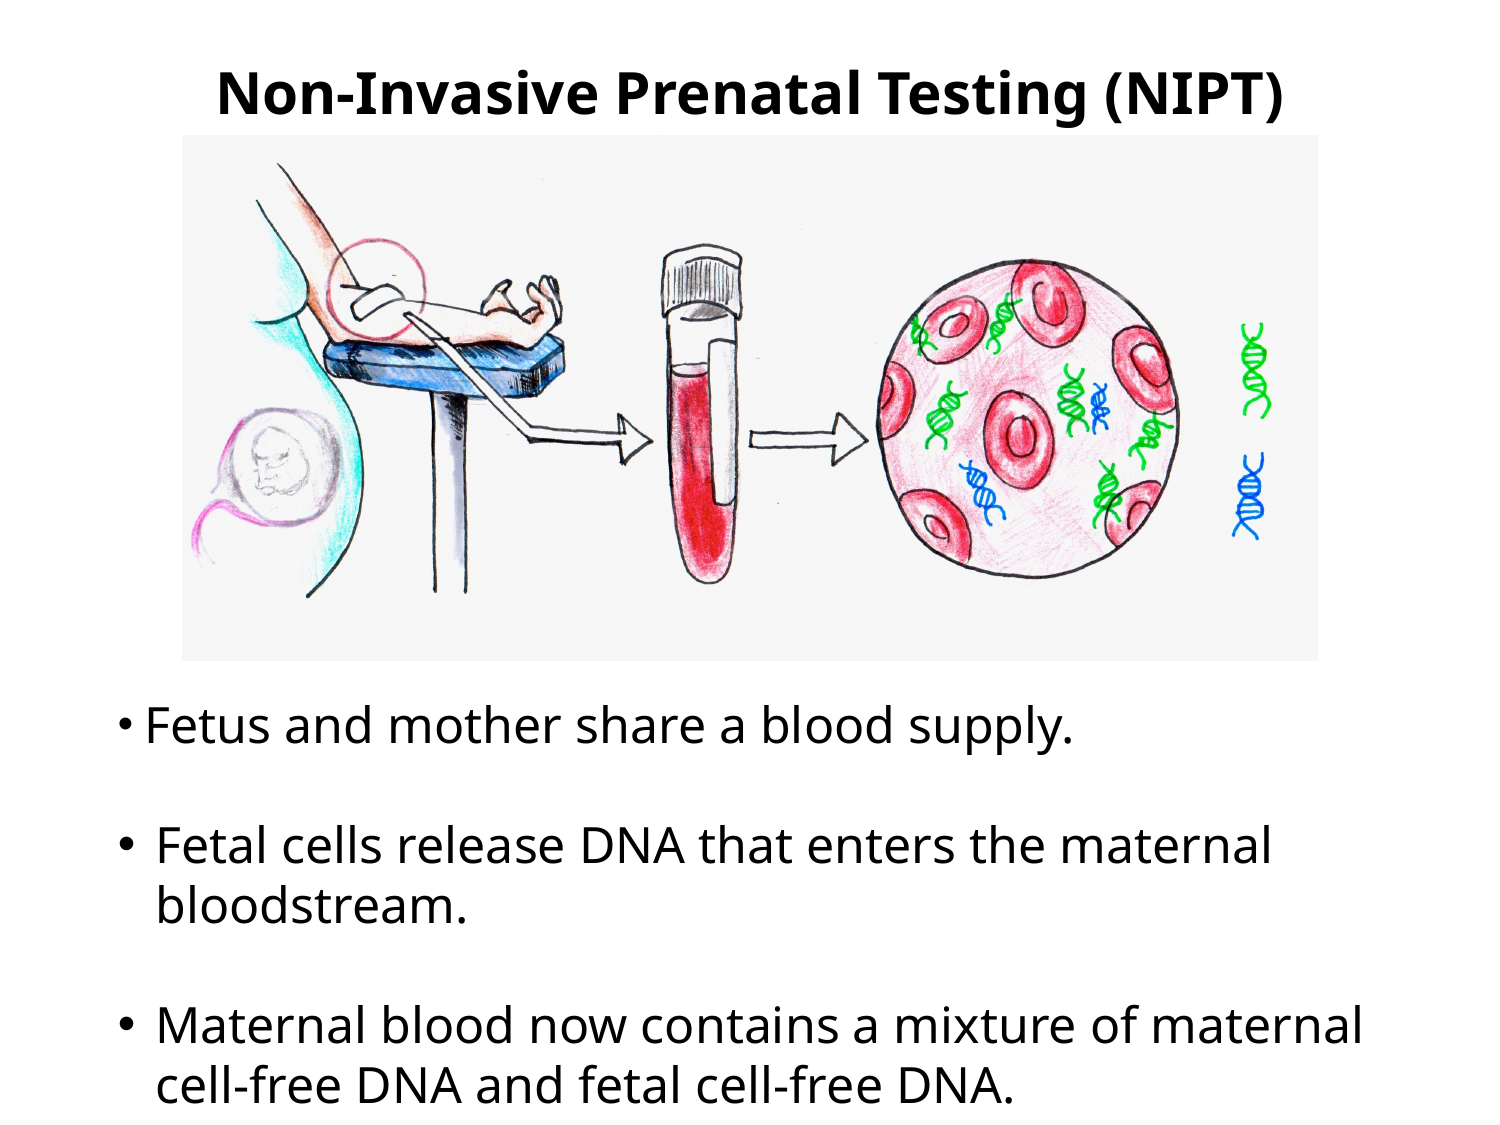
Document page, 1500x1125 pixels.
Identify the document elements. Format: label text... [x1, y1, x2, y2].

picture [181, 134, 1318, 661]
text_box Non-Invasive Prenatal Testing (NIPT) [0, 49, 1500, 134]
text_box Fetus and mother share a blood supply. Fetal cells release DNA that enters the maternal bloodstream. Maternal blood now contains a mixture of maternal cell-free DNA and fetal cell-free DNA. [103, 685, 1397, 1121]
